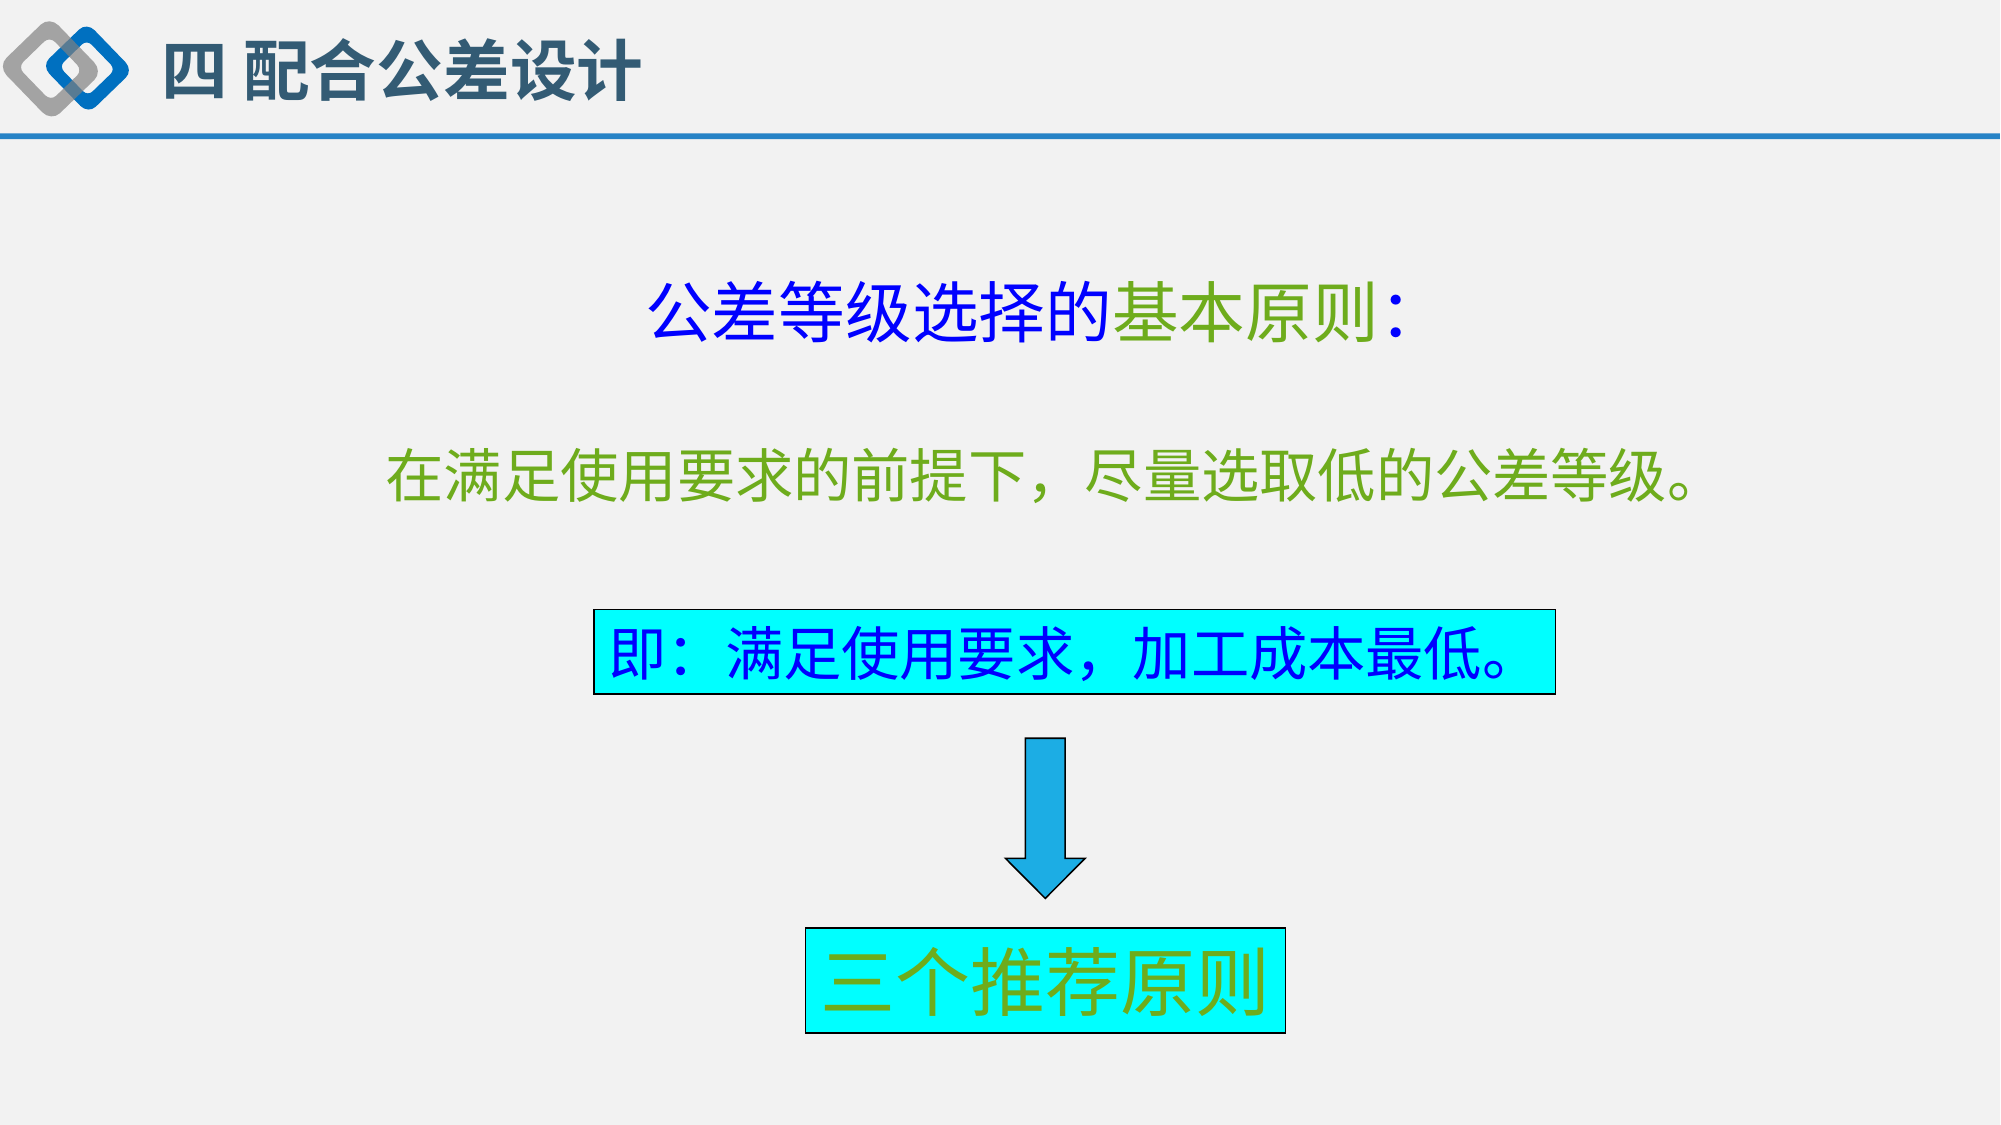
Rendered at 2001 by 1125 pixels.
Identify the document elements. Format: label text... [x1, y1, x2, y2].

text_box 公差等级选择的基本原则： [630, 262, 1461, 358]
text_box 在满足使用要求的前提下，尽量选取低的公差等级。 [371, 431, 1741, 517]
text_box 三个推荐原则 [805, 928, 1286, 1033]
text_box 即：满足使用要求，加工成本最低。 [593, 609, 1556, 694]
text_box [1005, 738, 1086, 899]
text_box 四 配合公差设计 [146, 0, 1038, 144]
